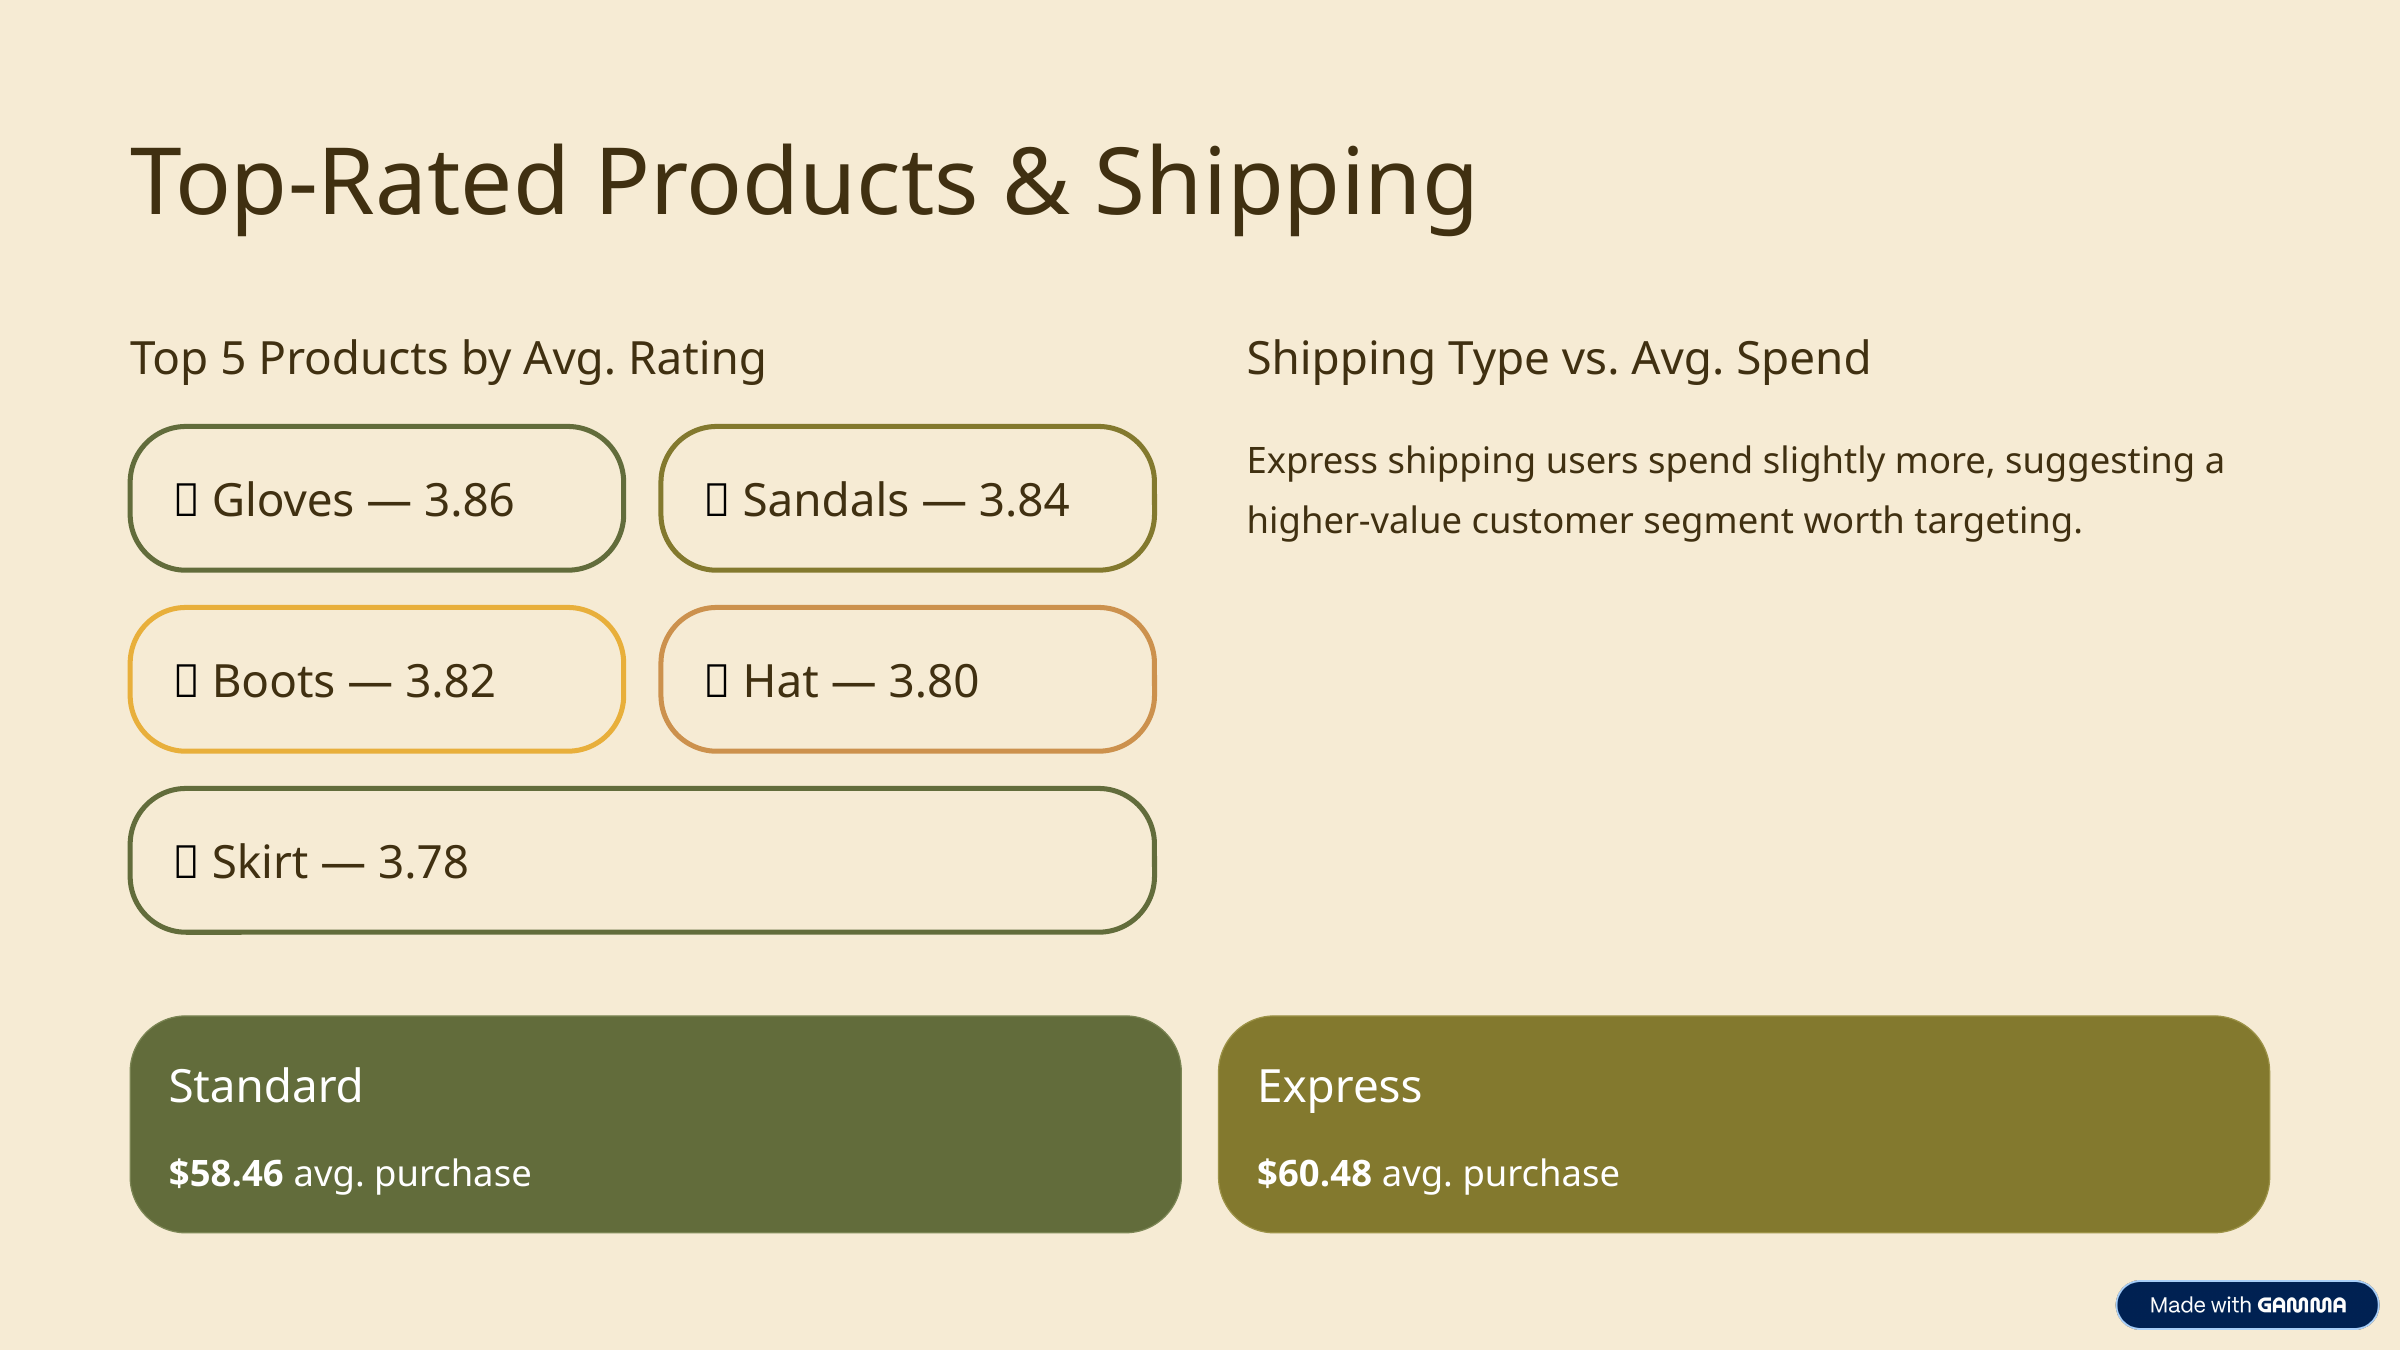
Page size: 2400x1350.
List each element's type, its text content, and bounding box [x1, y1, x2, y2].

text_box 👢 Boots — 3.82 [172, 649, 582, 709]
text_box Express [1256, 1054, 1723, 1113]
text_box 👗 Skirt — 3.78 [172, 830, 638, 890]
text_box [130, 426, 624, 571]
text_box $58.46 avg. purchase [168, 1134, 1143, 1195]
text_box Standard [168, 1054, 634, 1113]
text_box Top 5 Products by Avg. Rating [130, 326, 773, 385]
text_box [130, 607, 624, 752]
text_box [130, 788, 1155, 933]
text_box 🧤 Gloves — 3.86 [172, 468, 582, 528]
text_box Top-Rated Products & Shipping [130, 117, 1511, 234]
text_box [130, 1015, 1182, 1233]
text_box $60.48 avg. purchase [1256, 1134, 2232, 1195]
text_box 🎩 Hat — 3.80 [703, 649, 1113, 709]
text_box Express shipping users spend slightly more, suggesting a higher-value customer segment worth targeting. [1246, 421, 2271, 541]
text_box [1218, 1015, 2270, 1233]
text_box Shipping Type vs. Avg. Spend [1246, 326, 1877, 385]
text_box [660, 607, 1155, 752]
text_box 👡 Sandals — 3.84 [703, 468, 1113, 528]
text_box [660, 426, 1155, 571]
picture [2106, 1271, 2389, 1339]
